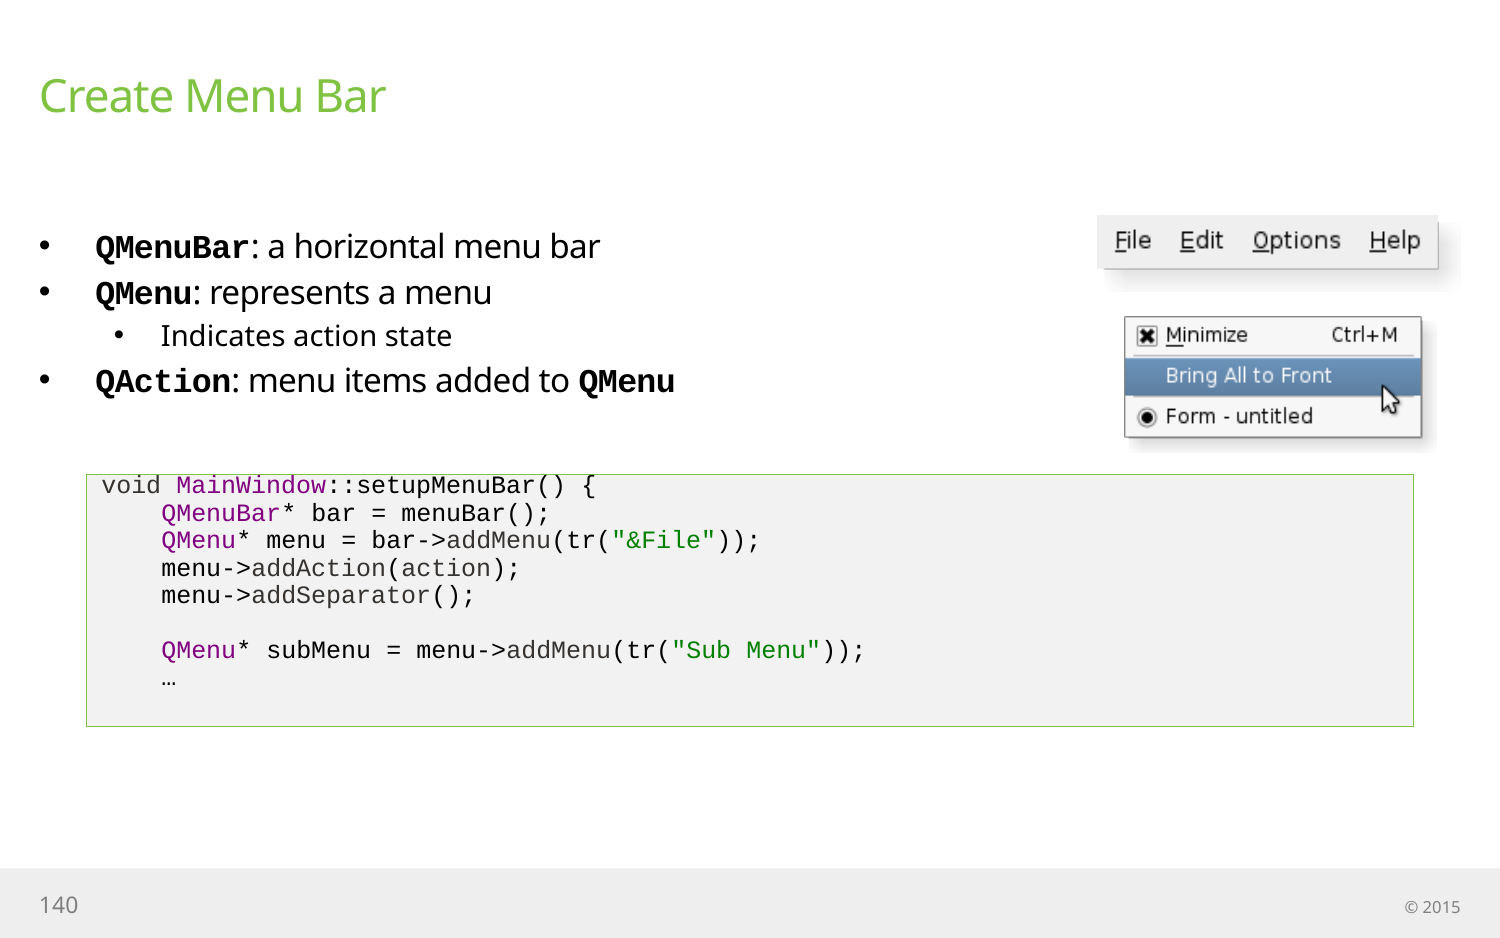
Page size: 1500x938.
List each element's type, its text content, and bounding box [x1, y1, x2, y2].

footer © 2015 [1188, 896, 1461, 917]
picture [1124, 316, 1437, 453]
list QMenuBar: a horizontal menu bar QMenu: represents a menu Indicates action state QAction: menu items added to QMenu [39, 224, 1471, 846]
title Create Menu Bar [39, 66, 1052, 195]
picture [1097, 215, 1462, 293]
text_box void MainWindow::setupMenuBar() { QMenuBar* bar = menuBar(); QMenu* menu = bar->addMenu(tr("&File")); menu->addAction(action); menu->addSeparator(); QMenu* subMenu = menu->addMenu(tr("Sub Menu")); … [86, 474, 1414, 727]
slide_number 140 [39, 892, 410, 921]
